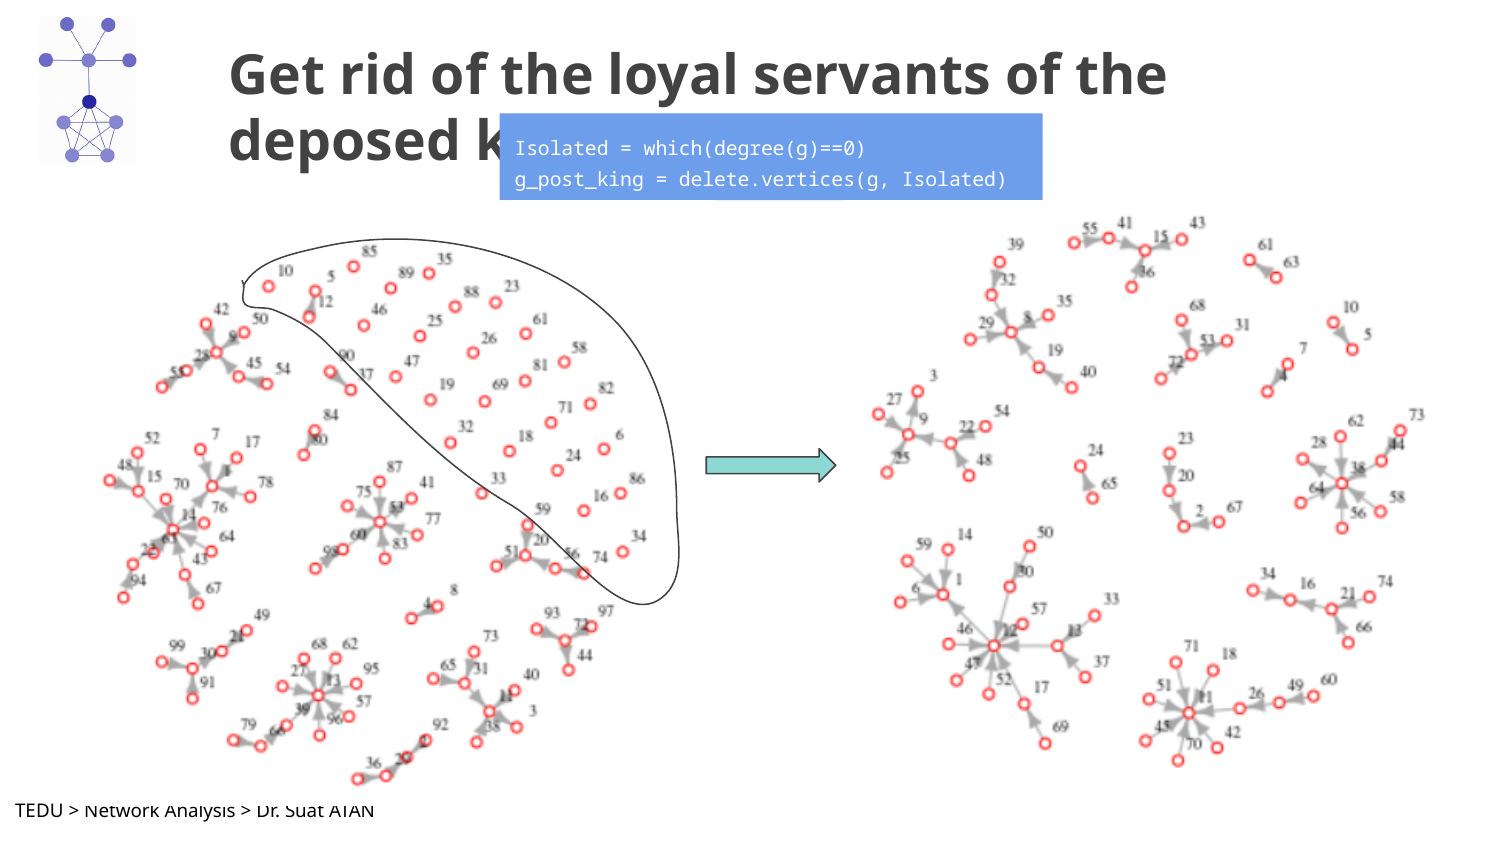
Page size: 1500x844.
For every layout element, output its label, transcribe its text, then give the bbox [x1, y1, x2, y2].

picture [83, 199, 715, 807]
list Isolated = which(degree(g)==0) g_post_king = delete.vertices(g, Isolated) [499, 113, 1043, 201]
picture [38, 16, 137, 163]
title Get rid of the loyal servants of the deposed king [213, 24, 1368, 189]
text_box [719, 448, 836, 482]
picture [843, 199, 1466, 782]
